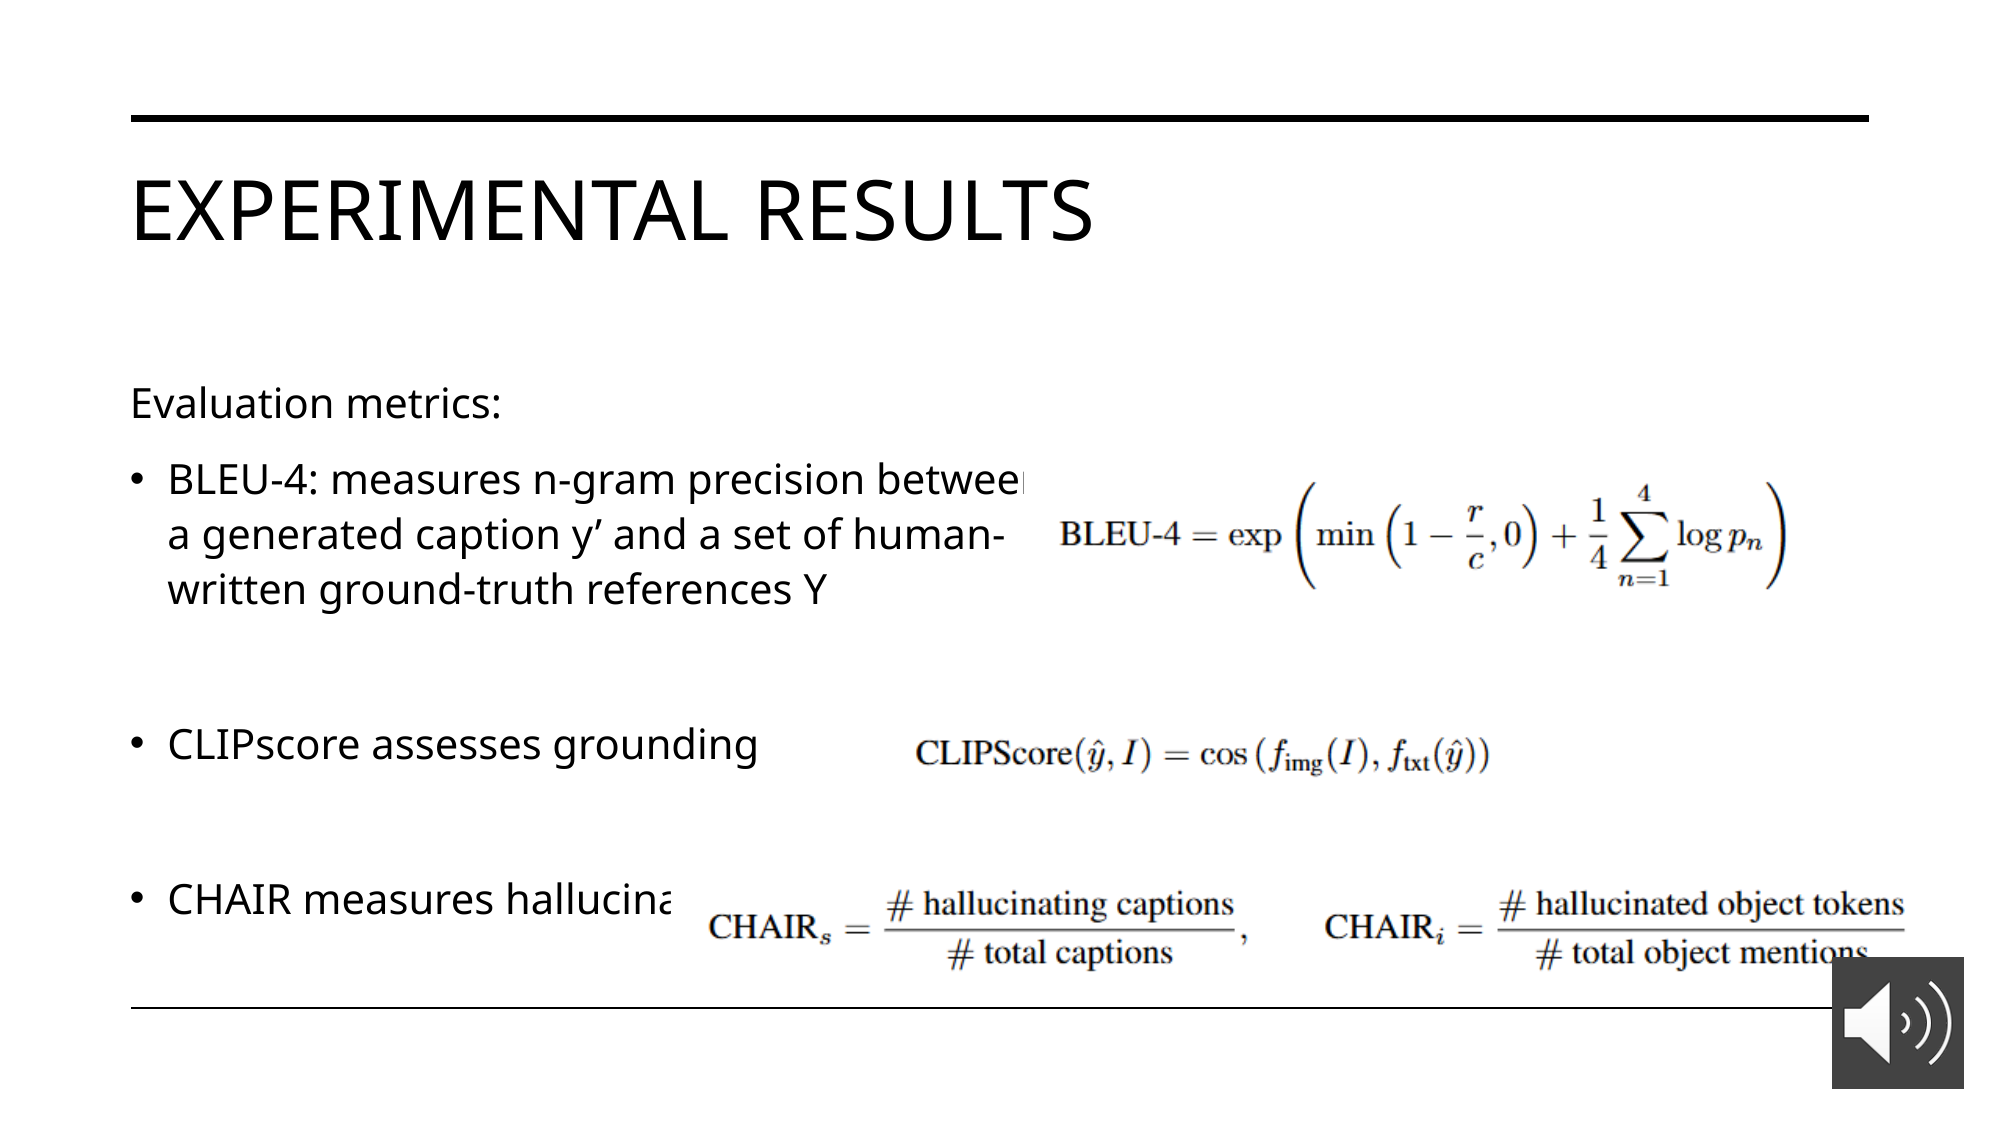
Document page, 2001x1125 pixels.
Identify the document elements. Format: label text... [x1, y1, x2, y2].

picture [876, 723, 1521, 793]
picture [670, 883, 1965, 1090]
list Evaluation metrics: BLEU-4: measures n-gram precision between a generated caption y’ and a set of human-written ground-truth references Y CLIPscore assesses grounding CHAIR measures hallucinations [114, 364, 1072, 978]
title Experimental Results [114, 149, 1869, 365]
picture [1024, 462, 1806, 602]
